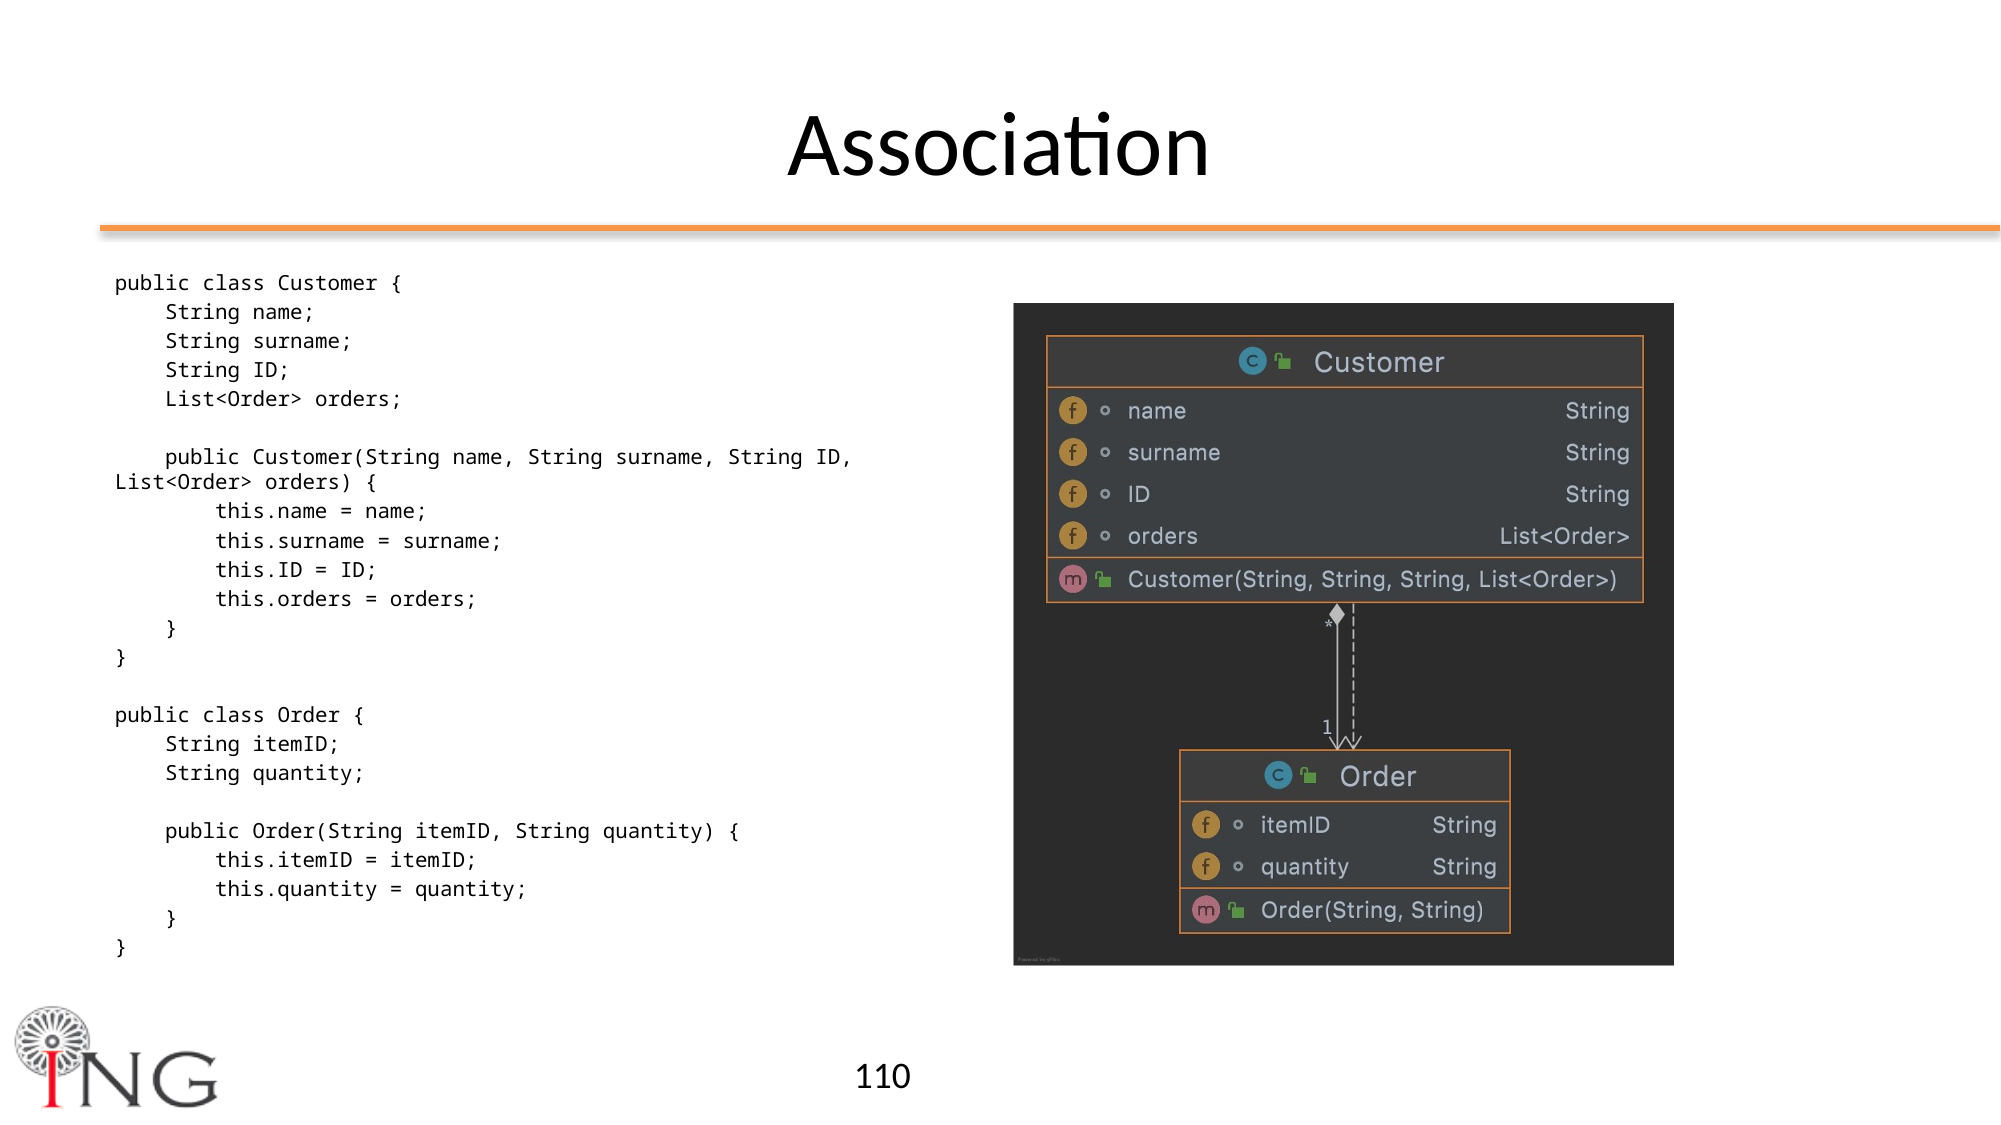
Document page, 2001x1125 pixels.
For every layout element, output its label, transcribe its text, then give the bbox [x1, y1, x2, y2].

picture [0, 987, 244, 1125]
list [1013, 301, 1675, 967]
list public class Customer { String name; String surname; String ID; List<Order> orders; public Customer(String name, String surname, String ID, List<Order> orders) { this.name = name; this.surname = surname; this.ID = ID; this.orders = orders; } } public class Order { String itemID; String quantity; public Order(String itemID, String quantity) { this.itemID = itemID; this.quantity = quantity; } } [99, 262, 984, 1005]
slide_number 110 [839, 1043, 1900, 1104]
title Association [99, 45, 1900, 233]
